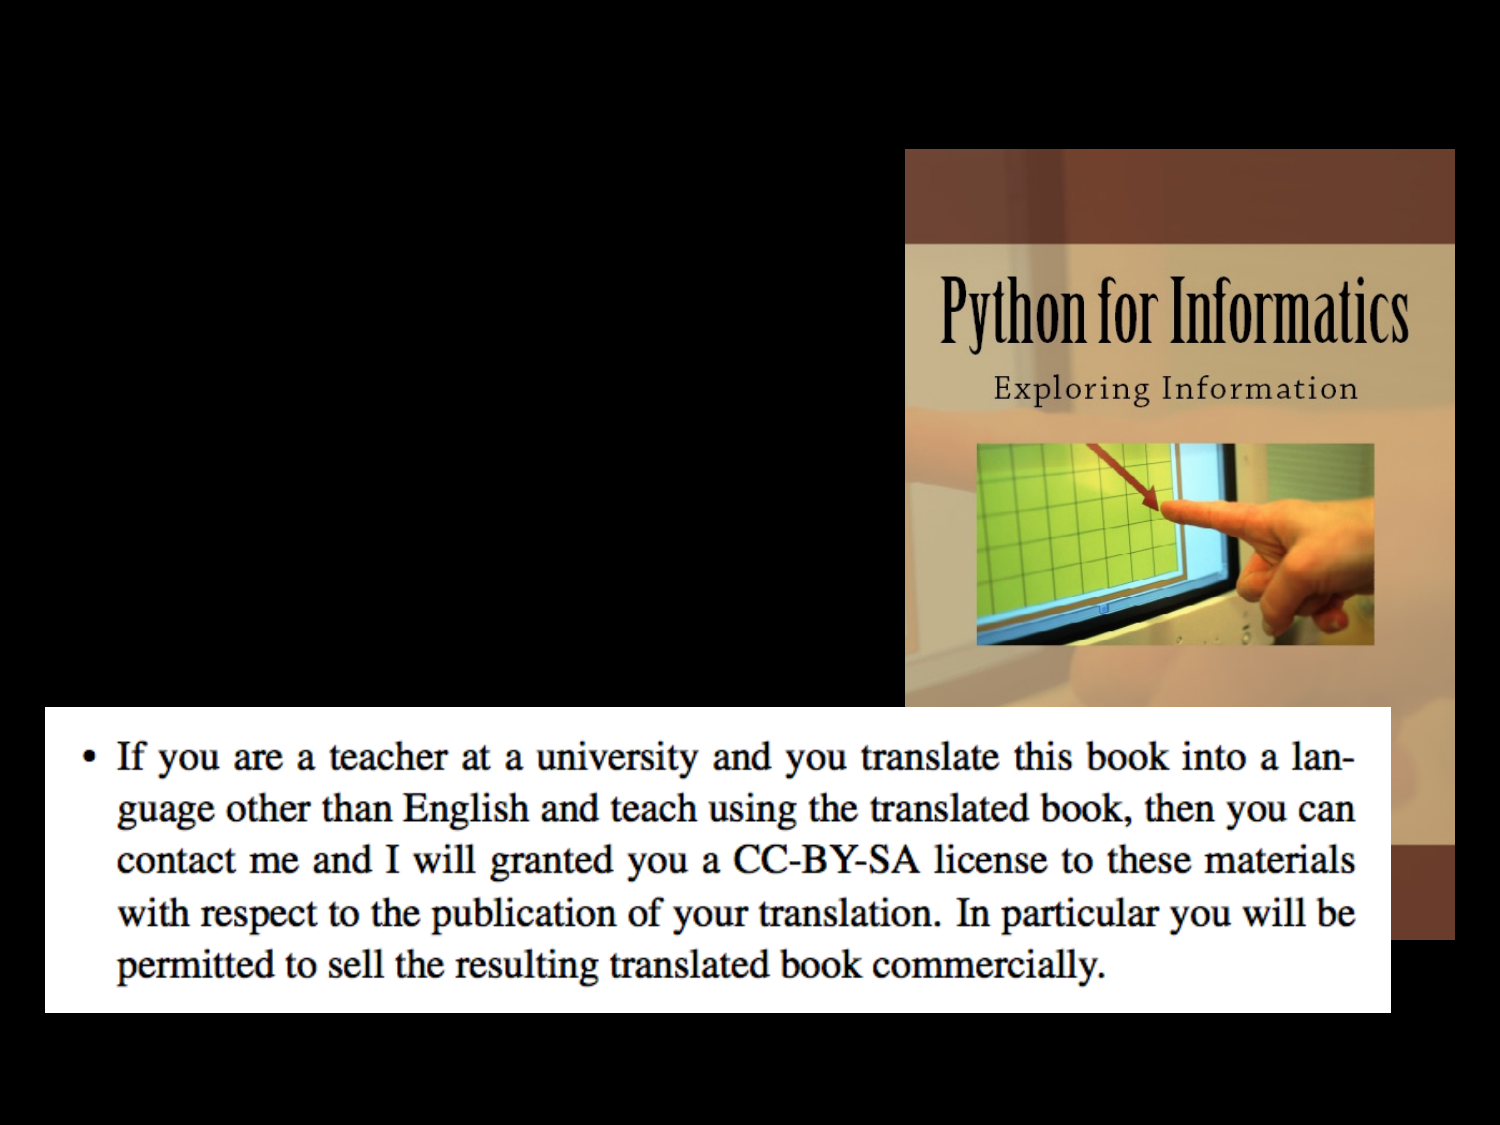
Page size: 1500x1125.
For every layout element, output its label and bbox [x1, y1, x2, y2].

picture [44, 149, 1456, 1014]
